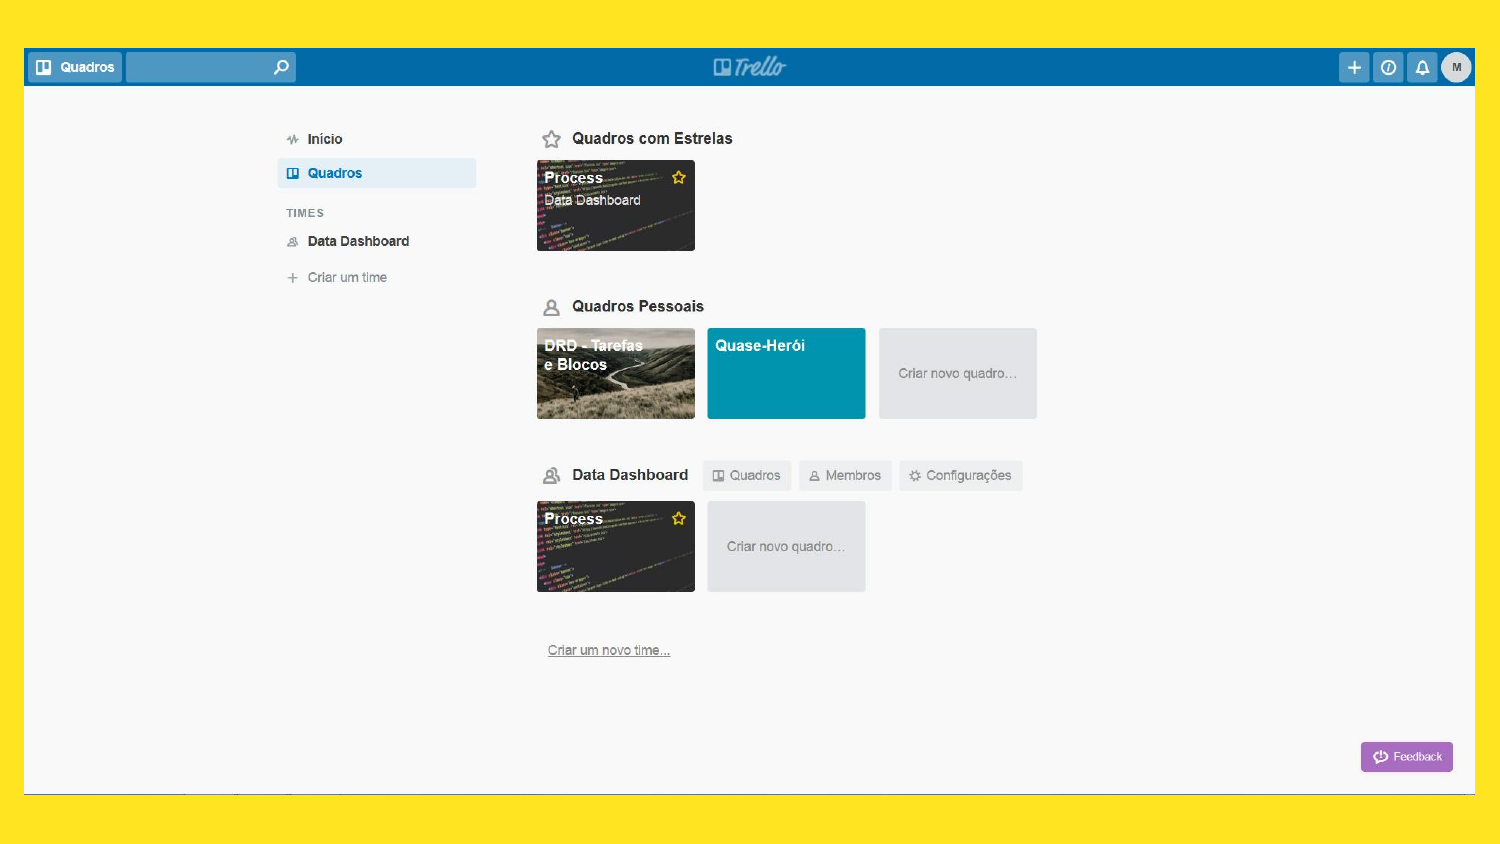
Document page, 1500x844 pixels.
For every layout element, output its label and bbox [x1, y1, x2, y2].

picture [24, 87, 1476, 796]
picture [24, 48, 1476, 84]
